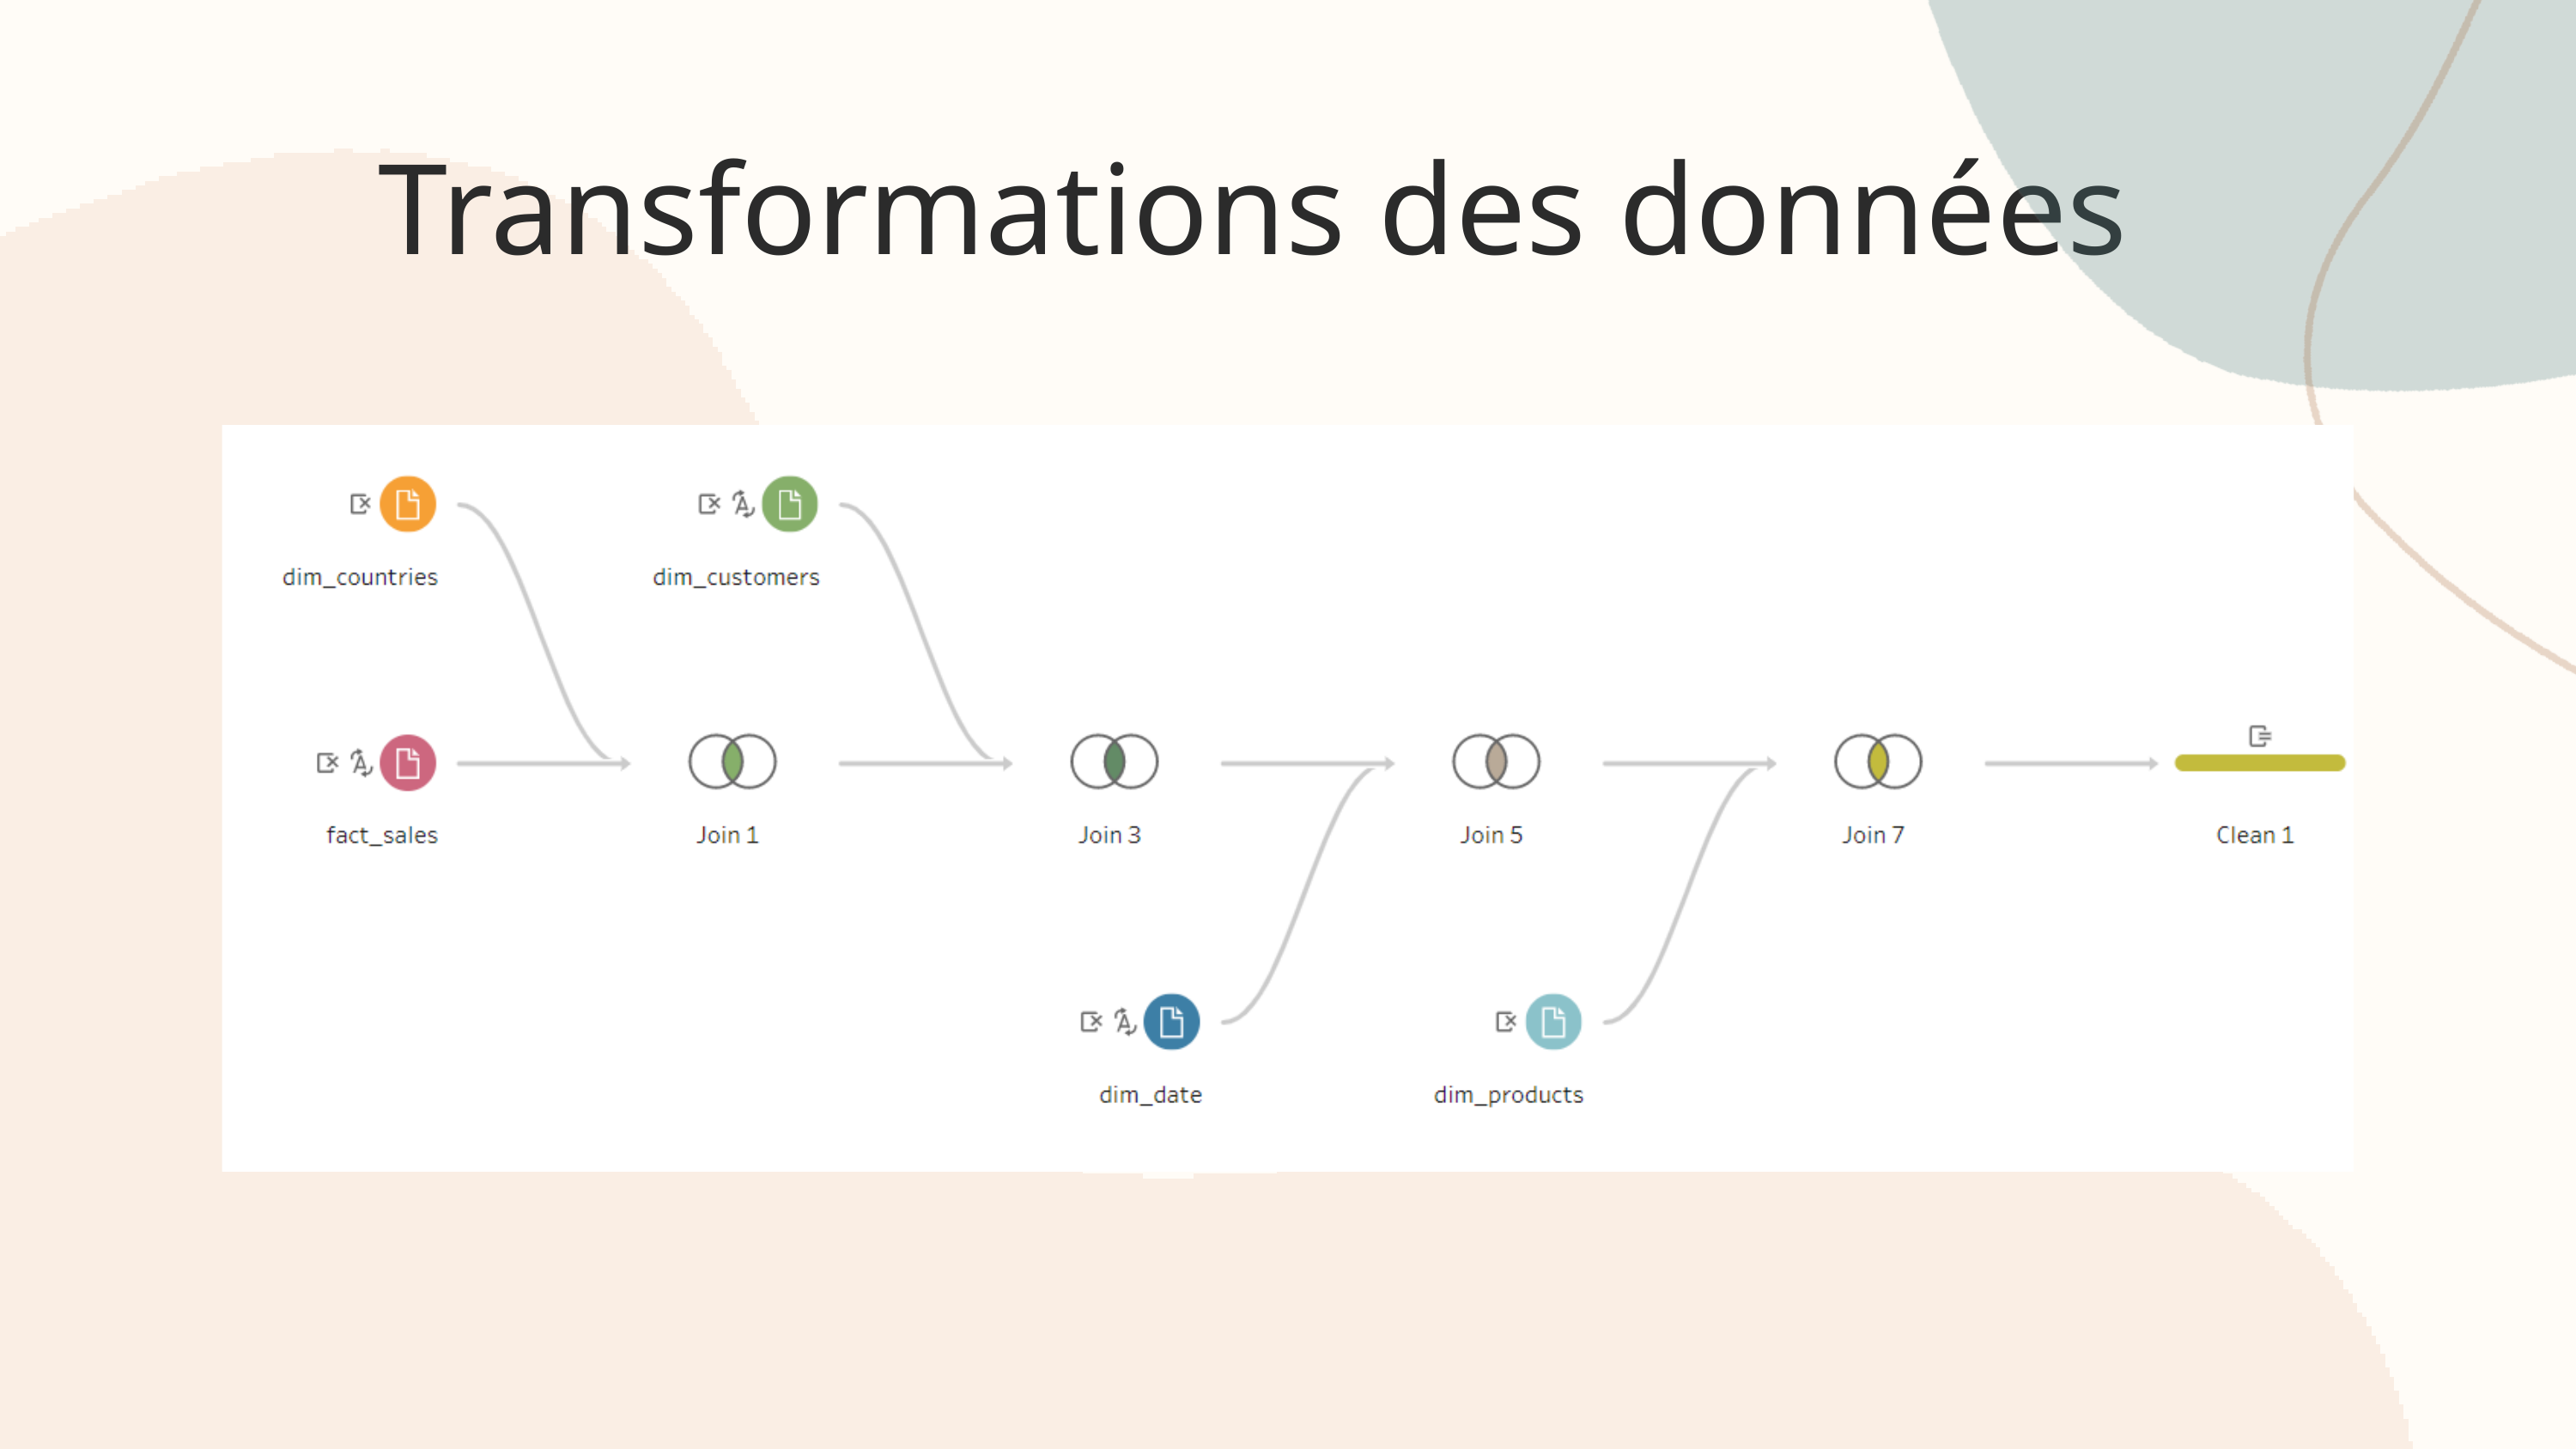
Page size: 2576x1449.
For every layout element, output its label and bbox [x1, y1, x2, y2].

picture [0, 0, 2576, 1449]
text_box [378, 149, 1931, 426]
